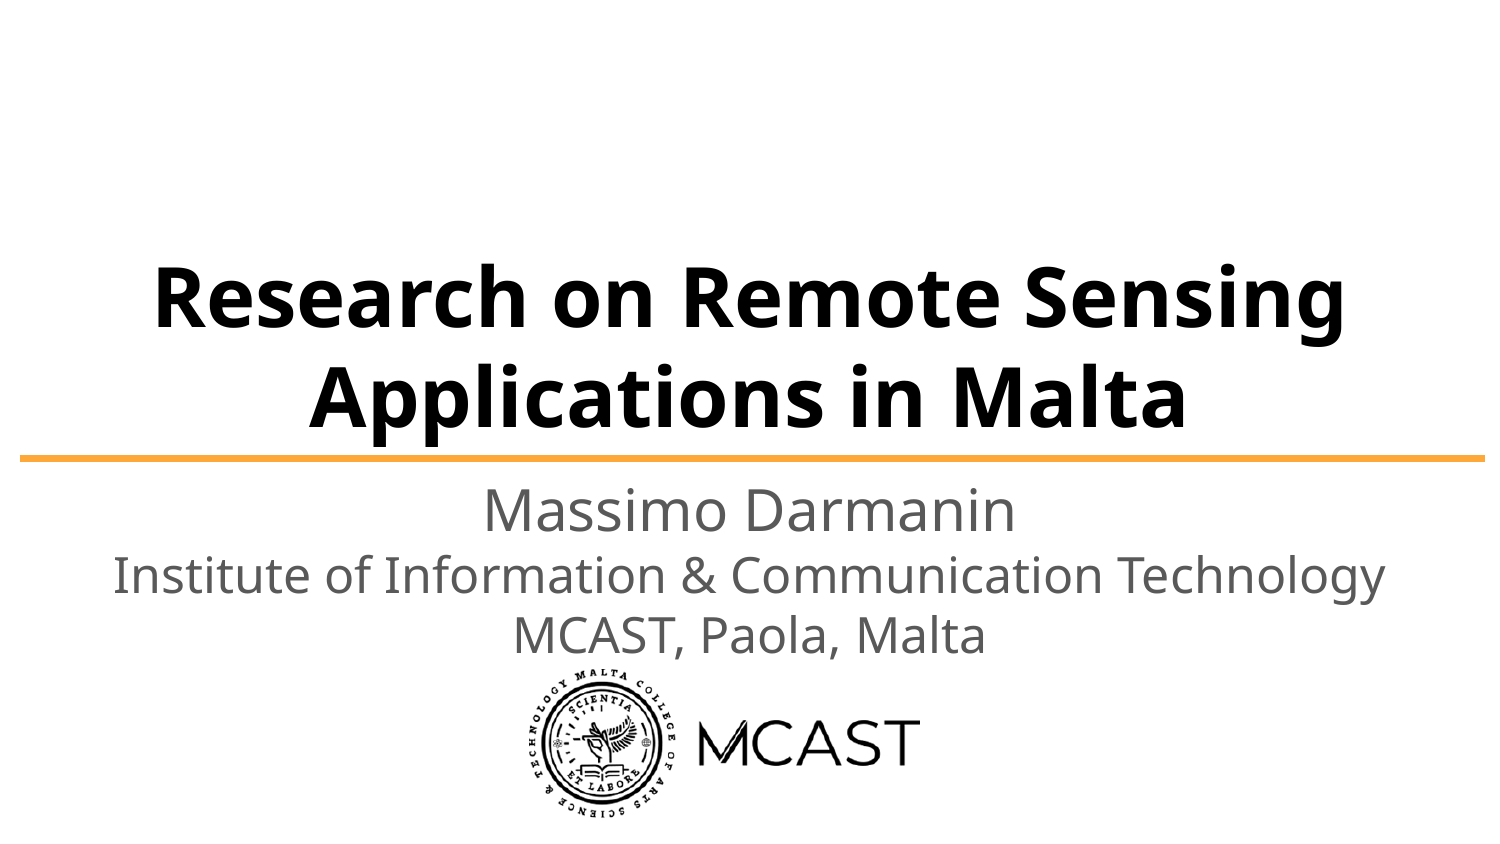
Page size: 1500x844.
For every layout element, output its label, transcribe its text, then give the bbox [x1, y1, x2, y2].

subtitle Massimo Darmanin Institute of Information & Communication Technology MCAST, Paola, Malta [51, 467, 1449, 807]
picture [518, 664, 987, 829]
title Research on Remote Sensing Applications in Malta [51, 122, 1449, 455]
